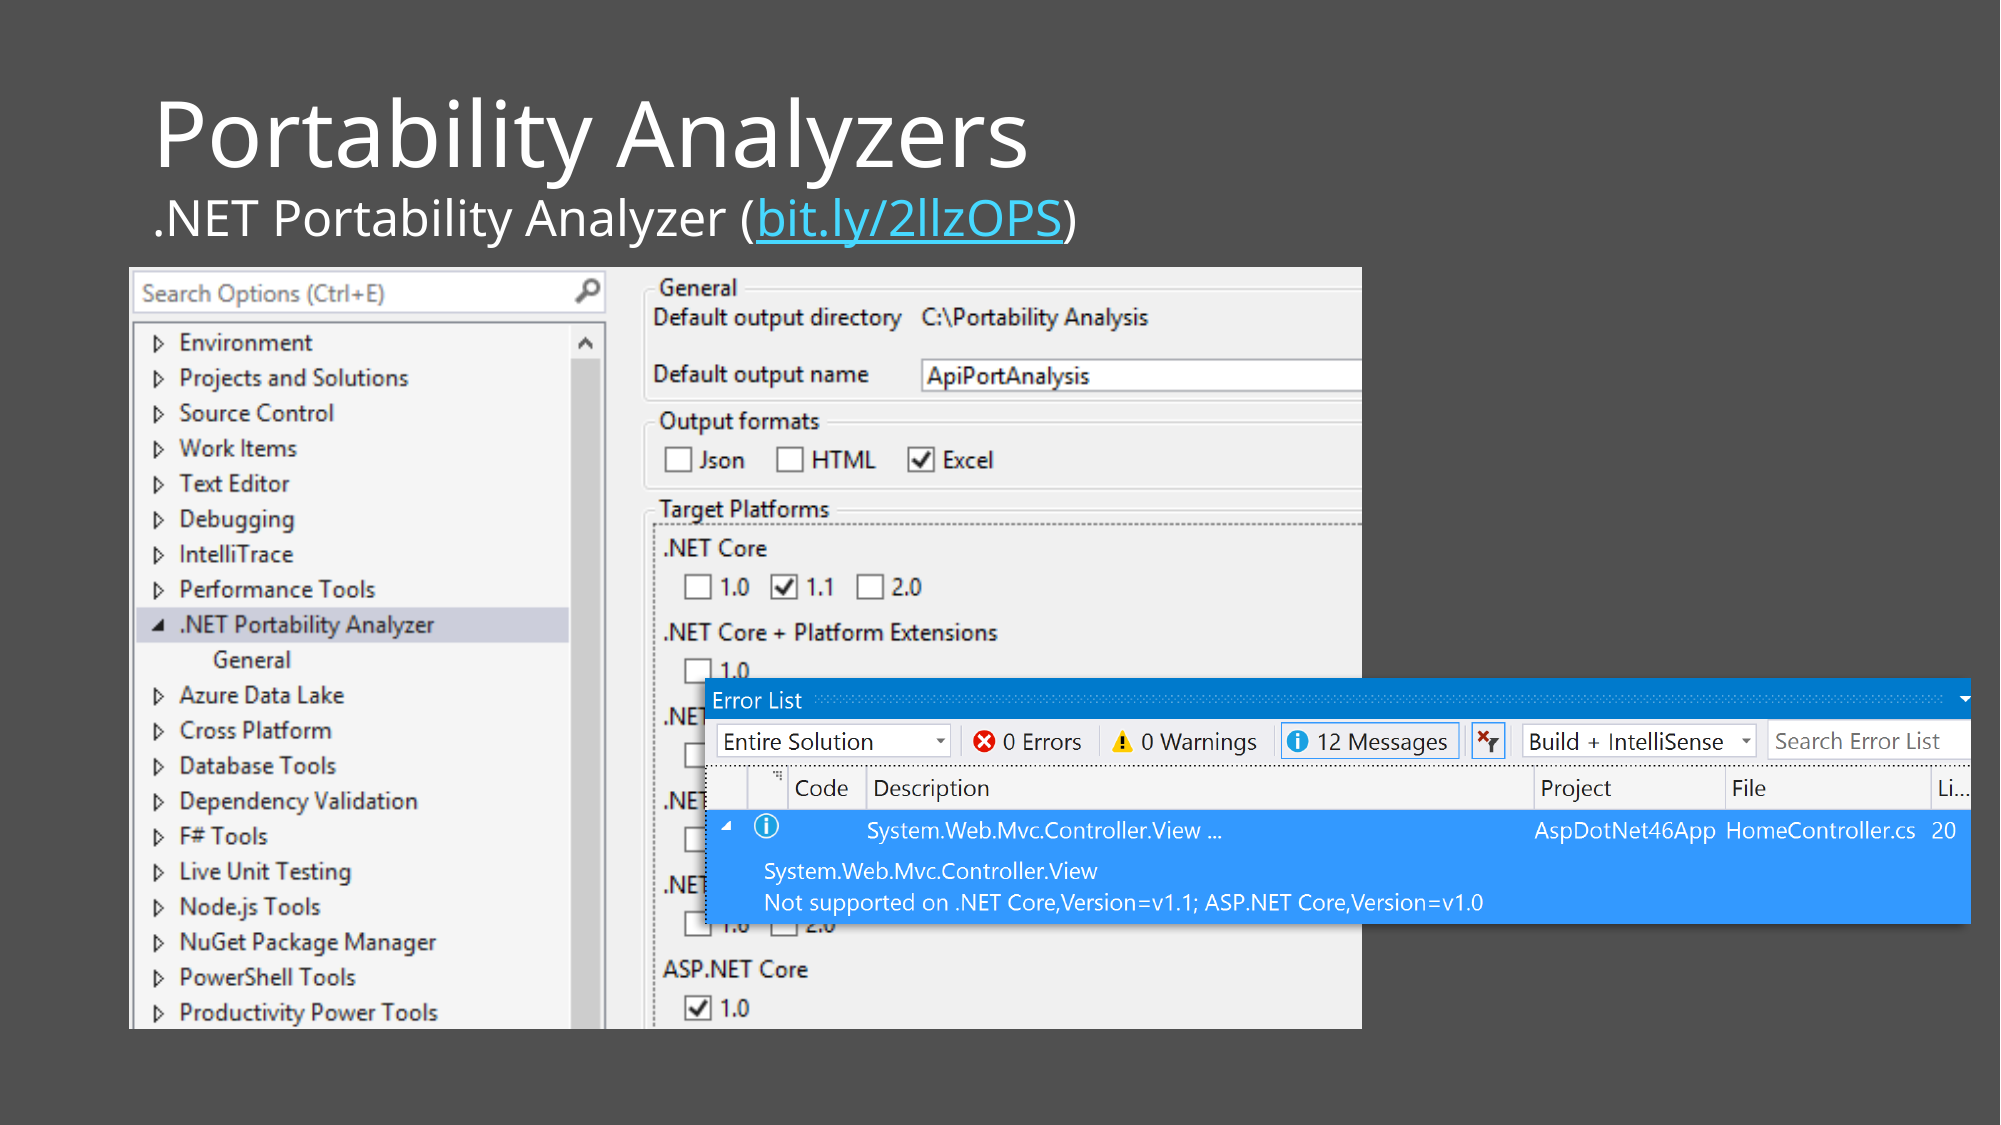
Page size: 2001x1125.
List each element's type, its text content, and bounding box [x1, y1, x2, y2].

title Portability Analyzers .NET Portability Analyzer (bit.ly/2llzOPS) [137, 59, 1863, 278]
picture [129, 267, 1362, 1029]
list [705, 678, 1971, 924]
